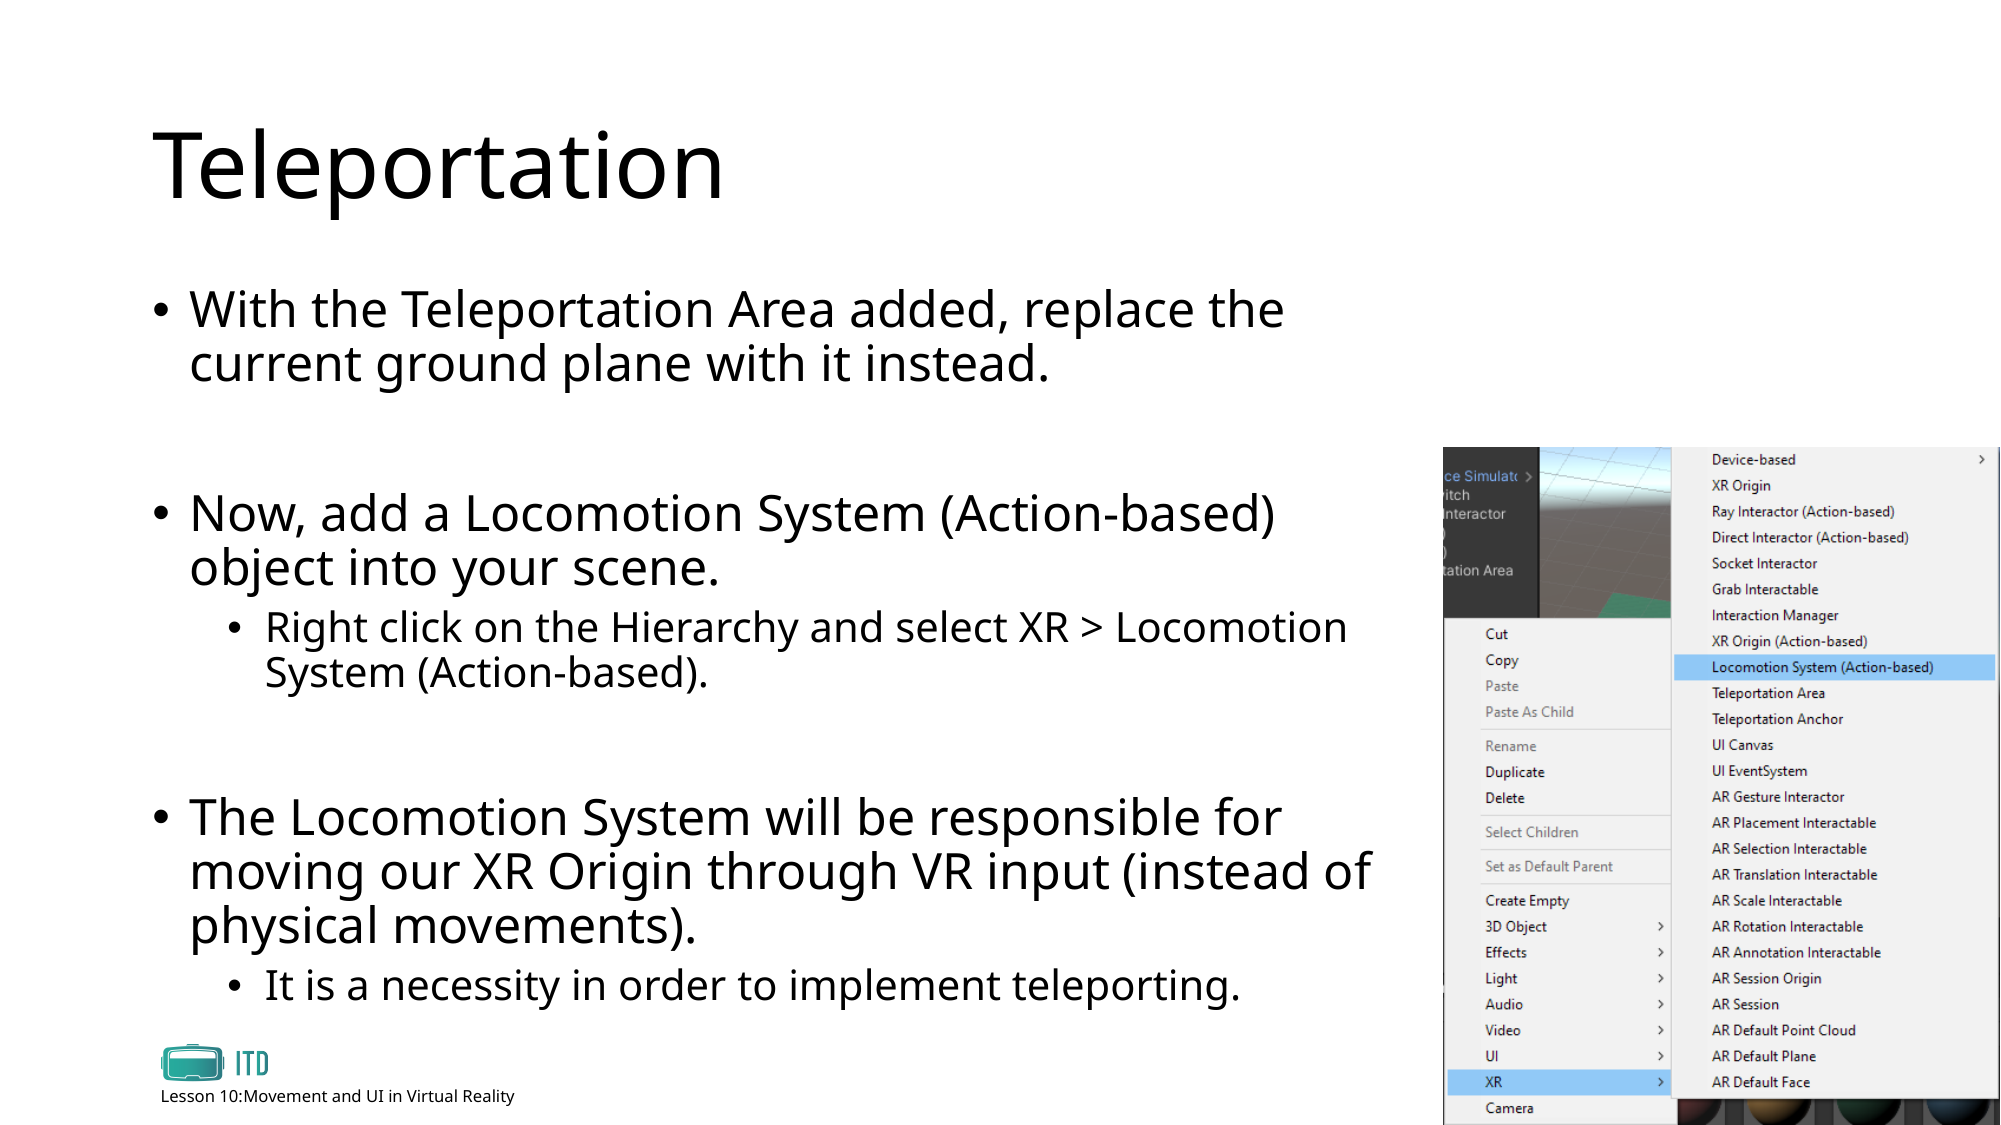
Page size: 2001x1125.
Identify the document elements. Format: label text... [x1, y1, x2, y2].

picture [161, 1055, 268, 1082]
picture [1443, 447, 2000, 1125]
title Teleportation [137, 59, 1863, 278]
list With the Teleportation Area added, replace the current ground plane with it instead. Now, add a Locomotion System (Action-based) object into your scene. Right click on the Hierarchy and select XR > Locomotion System (Action-based). The Locomotion System will be responsible for moving our XR Origin through VR input (instead of physical movements). It is a necessity in order to implement teleporting. [137, 277, 1443, 1055]
